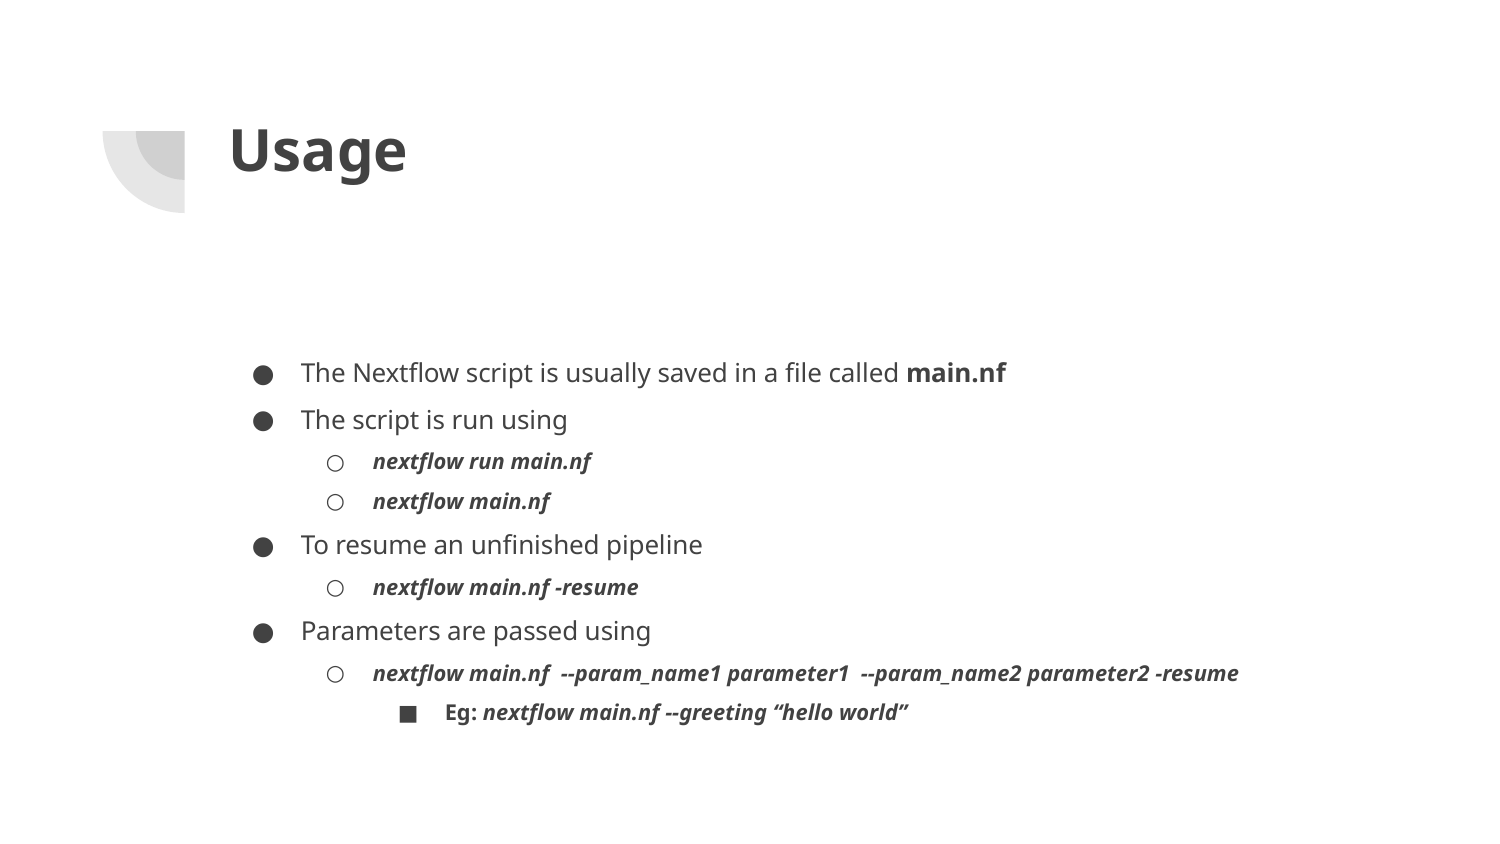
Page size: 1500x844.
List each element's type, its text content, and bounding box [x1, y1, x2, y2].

list The Nextflow script is usually saved in a file called main.nf The script is run using nextflow run main.nf nextflow main.nf To resume an unfinished pipeline nextflow main.nf -resume Parameters are passed using nextflow main.nf --param_name1 parameter1 --param_name2 parameter2 -resume Eg: nextflow main.nf --greeting “hello world” [213, 326, 1368, 744]
title Usage [213, 98, 1368, 263]
